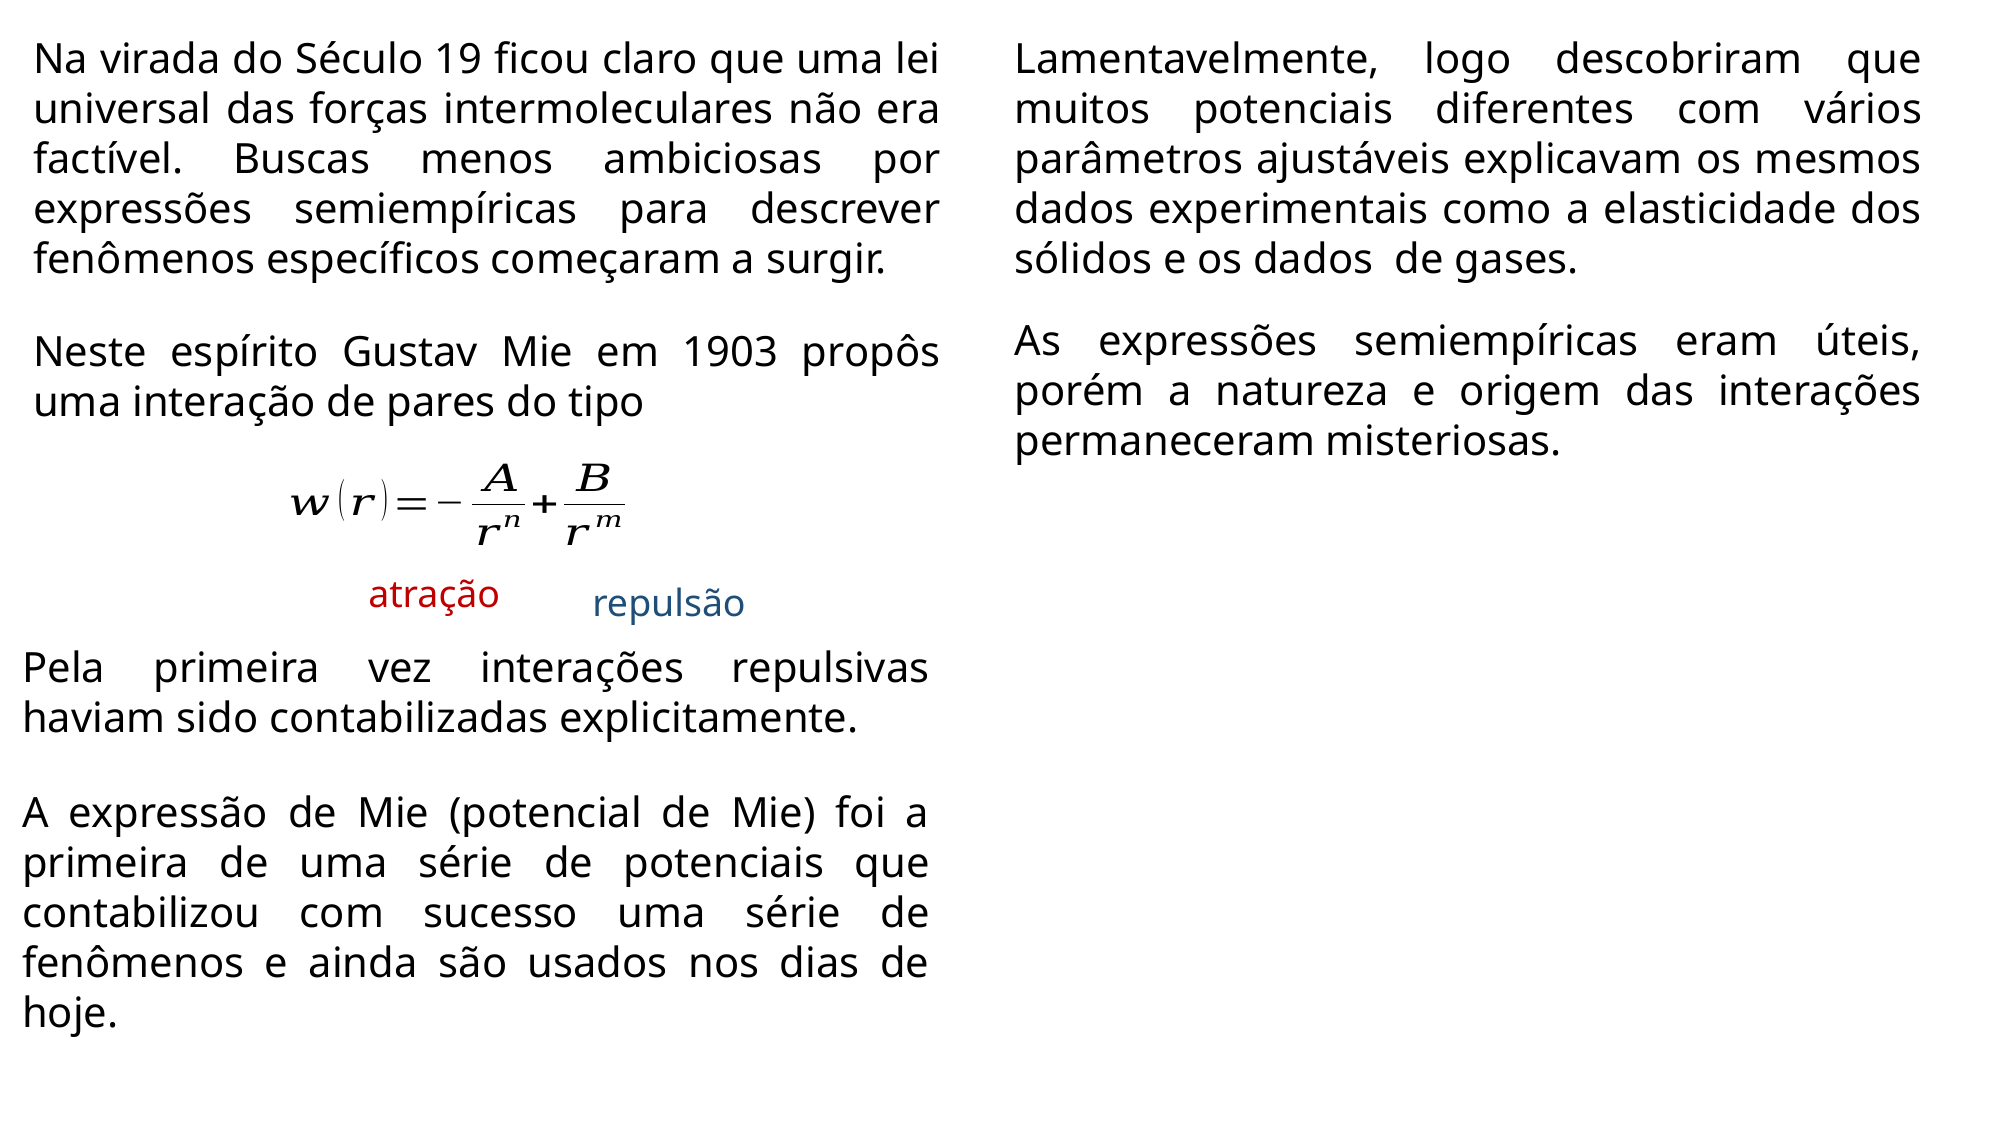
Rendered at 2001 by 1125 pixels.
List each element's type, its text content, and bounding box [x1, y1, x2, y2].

text_box A expressão de Mie (potencial de Mie) foi a primeira de uma série de potenciais que contabilizou com sucesso uma série de fenômenos e ainda são usados nos dias de hoje. [7, 778, 945, 1044]
text_box Pela primeira vez interações repulsivas haviam sido contabilizadas explicitamente. [7, 633, 945, 749]
text_box repulsão [577, 571, 790, 632]
text_box As expressões semiempíricas eram úteis, porém a natureza e origem das interações permaneceram misteriosas. [999, 306, 1938, 471]
text_box Na virada do Século 19 ficou claro que uma lei universal das forças intermoleculares não era factível. Buscas menos ambiciosas por expressões semiempíricas para descrever fenômenos específicos começaram a surgir. [18, 24, 956, 290]
text_box atração [353, 562, 518, 623]
text_box Neste espírito Gustav Mie em 1903 propôs uma interação de pares do tipo [18, 317, 956, 432]
